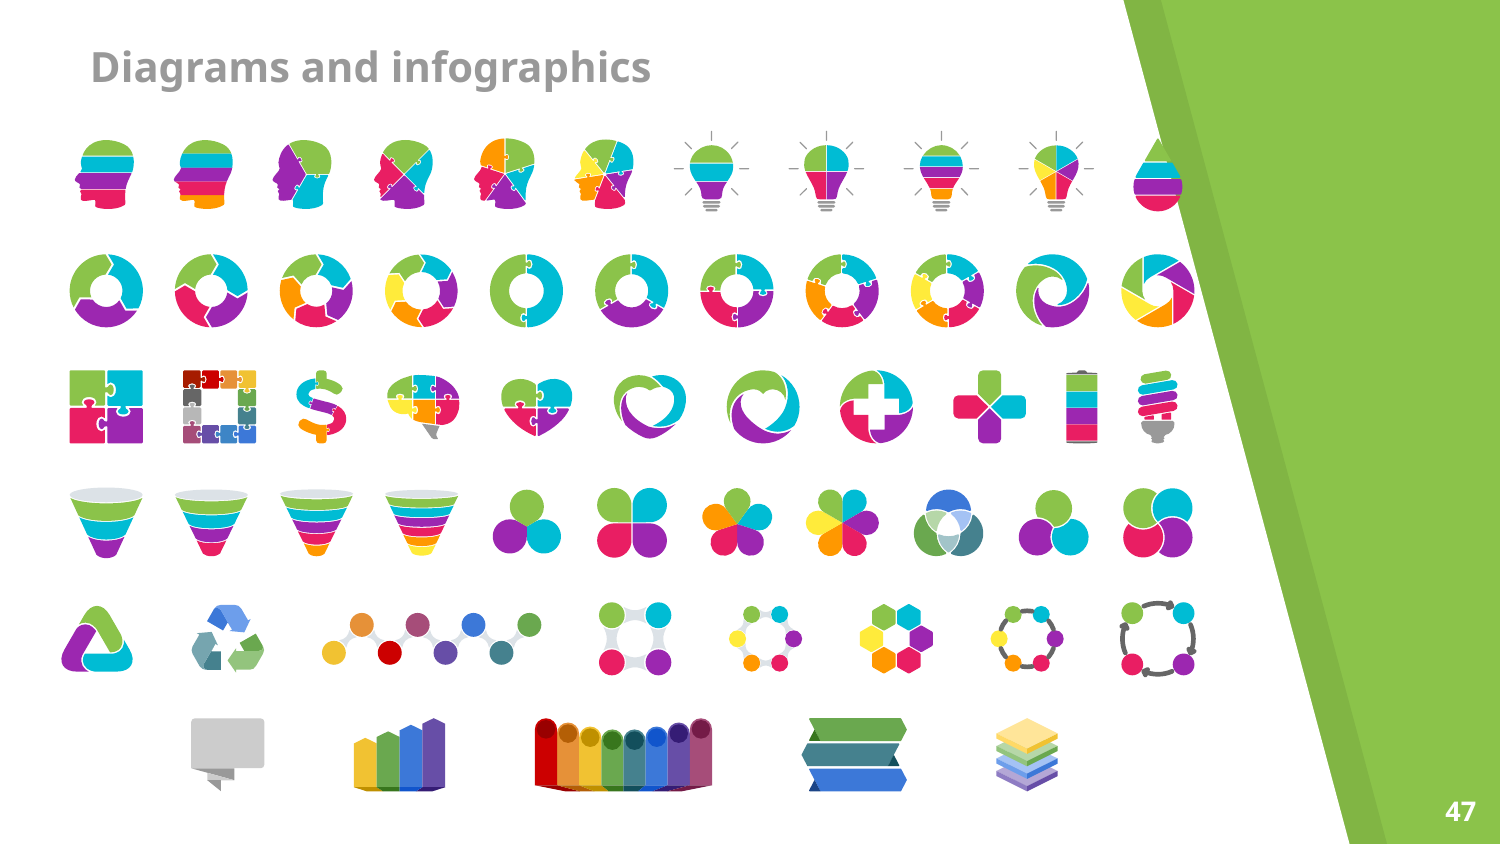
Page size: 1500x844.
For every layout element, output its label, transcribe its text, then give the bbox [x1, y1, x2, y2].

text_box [1066, 370, 1098, 444]
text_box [910, 489, 985, 557]
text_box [174, 254, 248, 328]
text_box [726, 370, 800, 444]
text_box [279, 489, 354, 557]
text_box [353, 717, 446, 792]
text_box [805, 254, 879, 328]
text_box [801, 717, 908, 792]
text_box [573, 137, 635, 212]
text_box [595, 485, 669, 560]
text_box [490, 489, 564, 557]
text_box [190, 718, 265, 792]
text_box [910, 254, 985, 328]
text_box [700, 253, 774, 328]
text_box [384, 489, 459, 556]
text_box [272, 137, 335, 212]
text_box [1018, 130, 1095, 212]
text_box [499, 377, 574, 437]
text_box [1121, 253, 1195, 328]
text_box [174, 489, 249, 557]
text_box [598, 601, 672, 676]
slide_number 47 [1401, 779, 1492, 844]
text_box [673, 130, 750, 212]
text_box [489, 254, 564, 328]
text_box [534, 717, 713, 792]
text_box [279, 254, 353, 328]
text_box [903, 130, 980, 212]
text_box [1015, 489, 1090, 556]
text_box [373, 137, 435, 212]
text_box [1015, 254, 1090, 328]
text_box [69, 254, 144, 328]
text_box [594, 253, 669, 328]
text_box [953, 370, 1027, 444]
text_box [384, 253, 459, 328]
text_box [69, 487, 143, 559]
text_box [839, 370, 914, 444]
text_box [321, 612, 542, 665]
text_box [613, 374, 687, 439]
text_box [173, 137, 234, 212]
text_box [1133, 137, 1183, 212]
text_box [996, 717, 1058, 792]
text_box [74, 137, 135, 212]
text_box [191, 604, 265, 673]
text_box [700, 487, 774, 558]
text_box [1121, 487, 1195, 558]
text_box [1137, 369, 1179, 444]
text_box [69, 370, 143, 444]
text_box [859, 603, 934, 674]
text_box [182, 370, 257, 444]
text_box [1121, 601, 1195, 676]
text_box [296, 370, 347, 444]
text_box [788, 130, 865, 212]
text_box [386, 374, 460, 440]
title Diagrams and infographics [74, 40, 1295, 106]
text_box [60, 605, 134, 672]
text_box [728, 605, 803, 672]
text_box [805, 487, 880, 559]
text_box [990, 605, 1064, 672]
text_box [473, 137, 536, 212]
